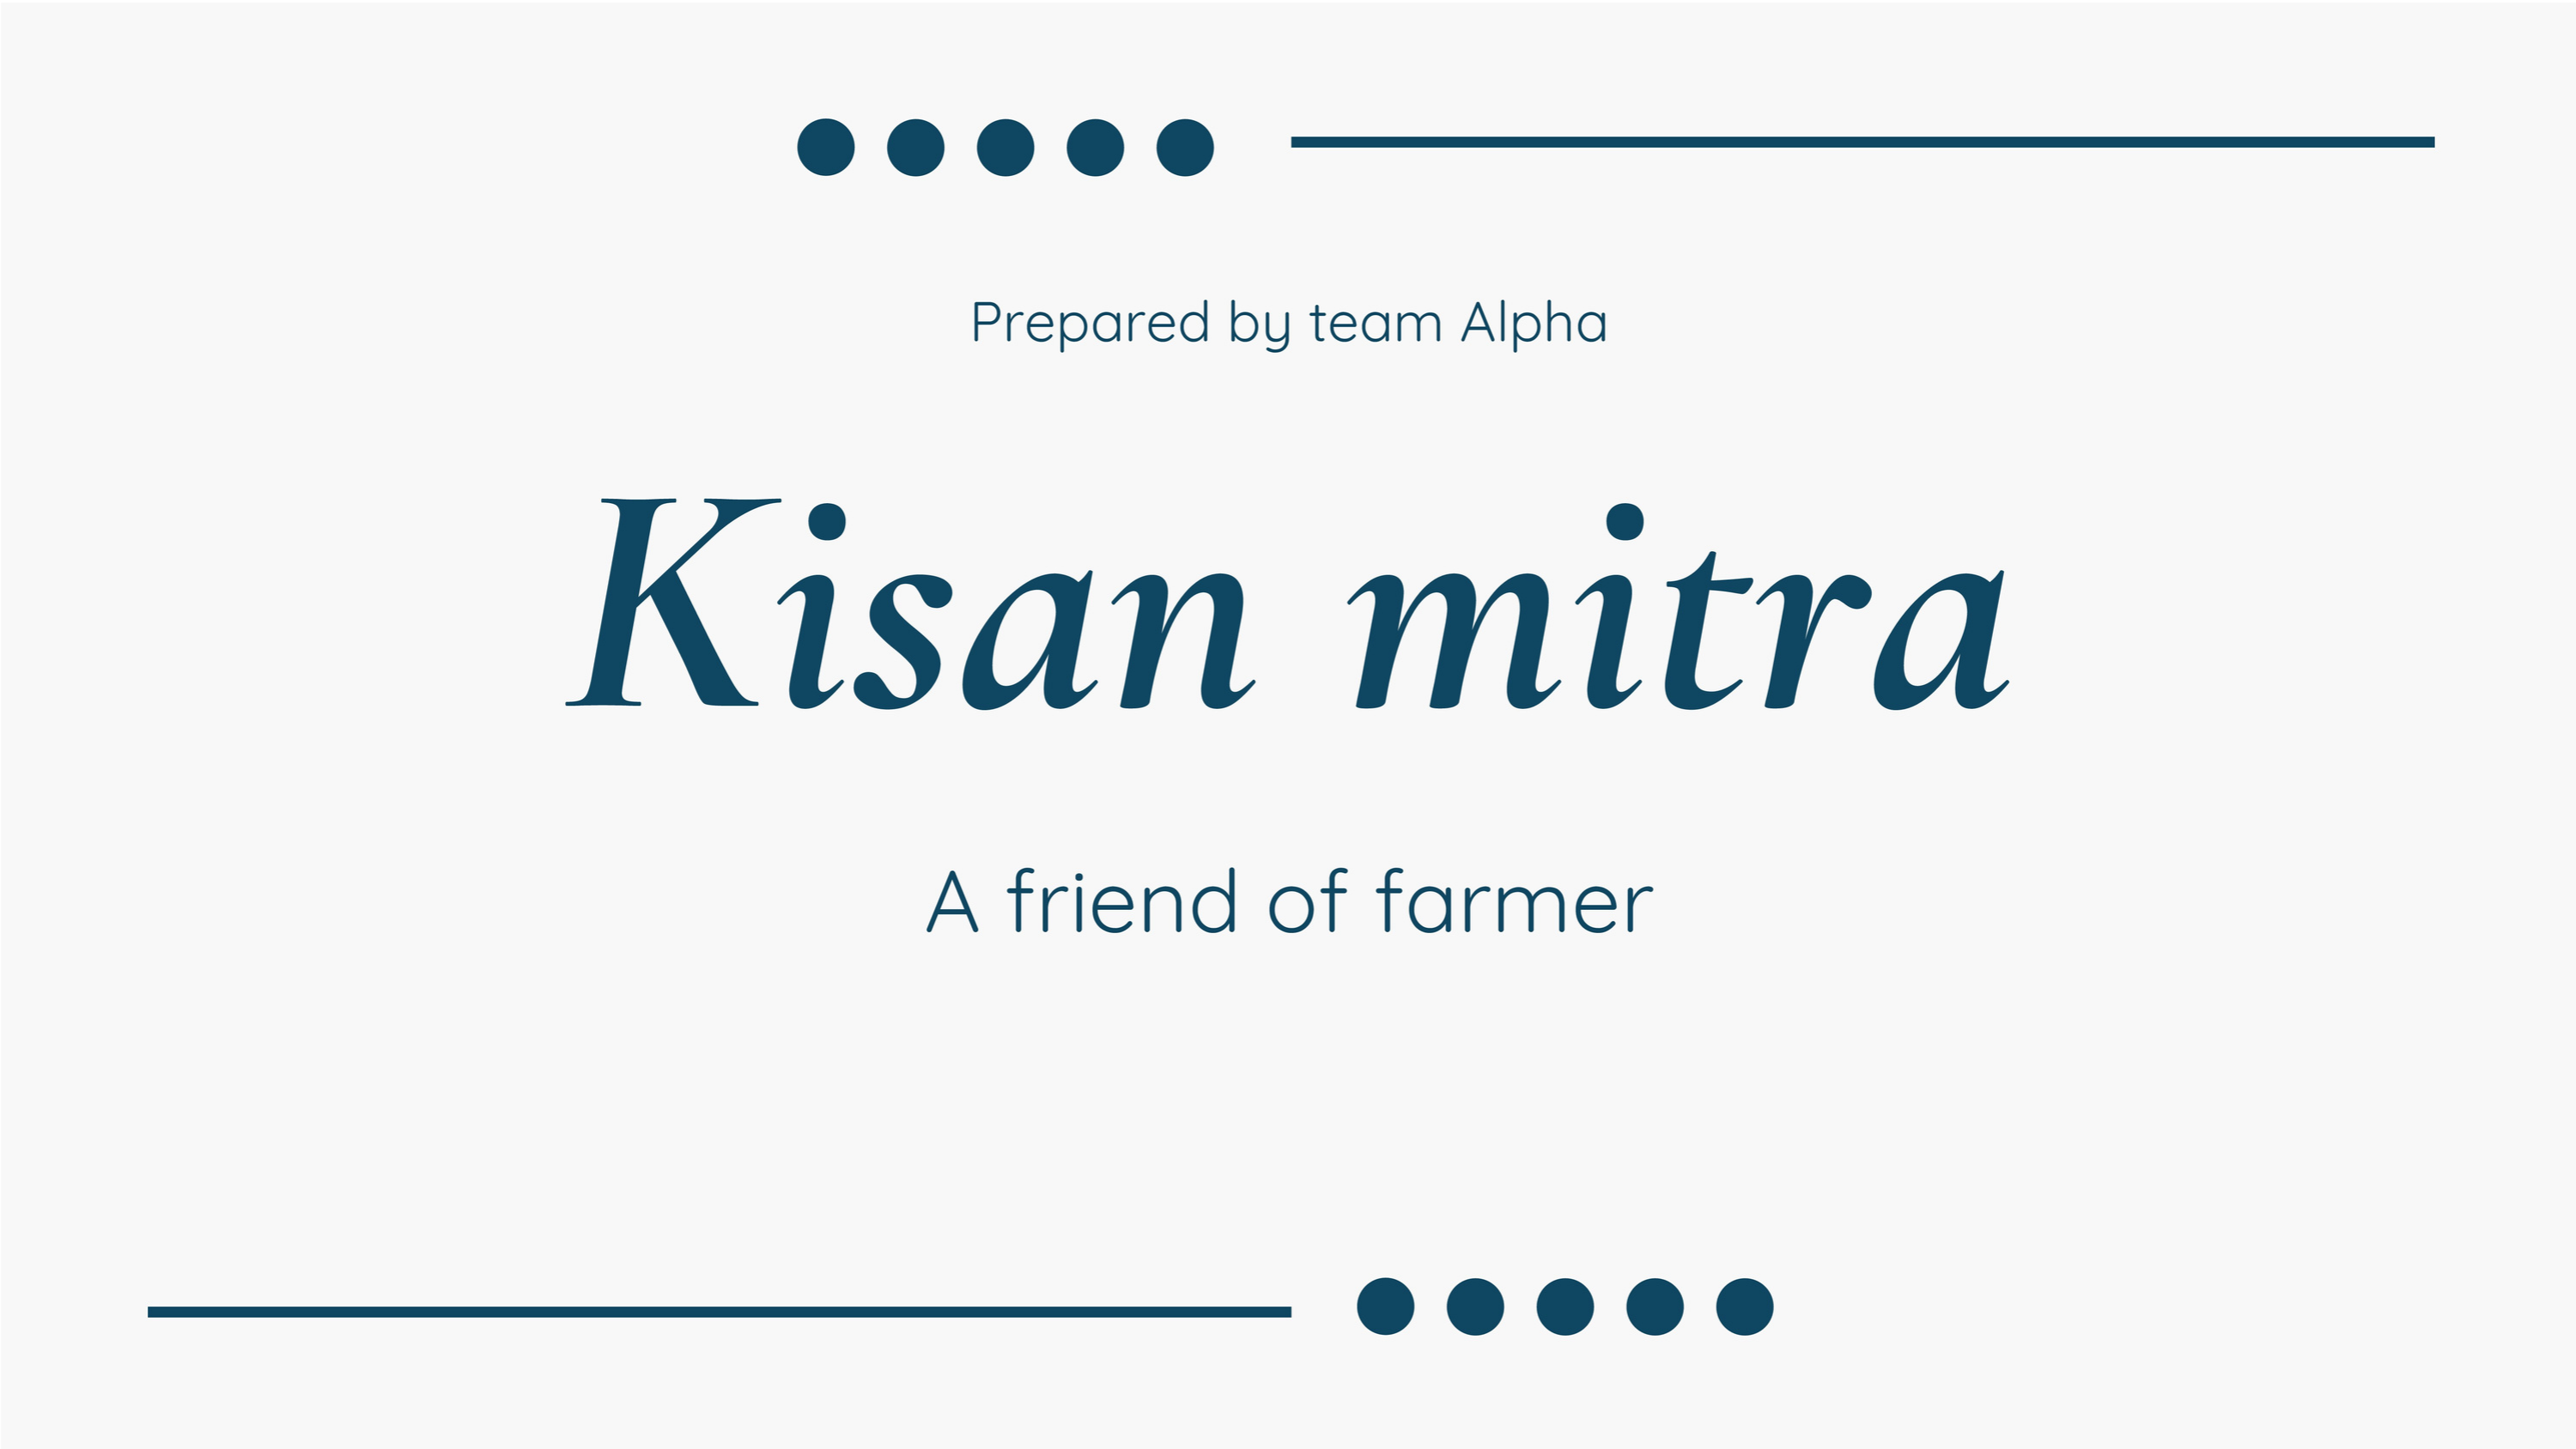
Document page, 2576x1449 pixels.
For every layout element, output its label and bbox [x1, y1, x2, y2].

text_box [1, 3, 2576, 1449]
